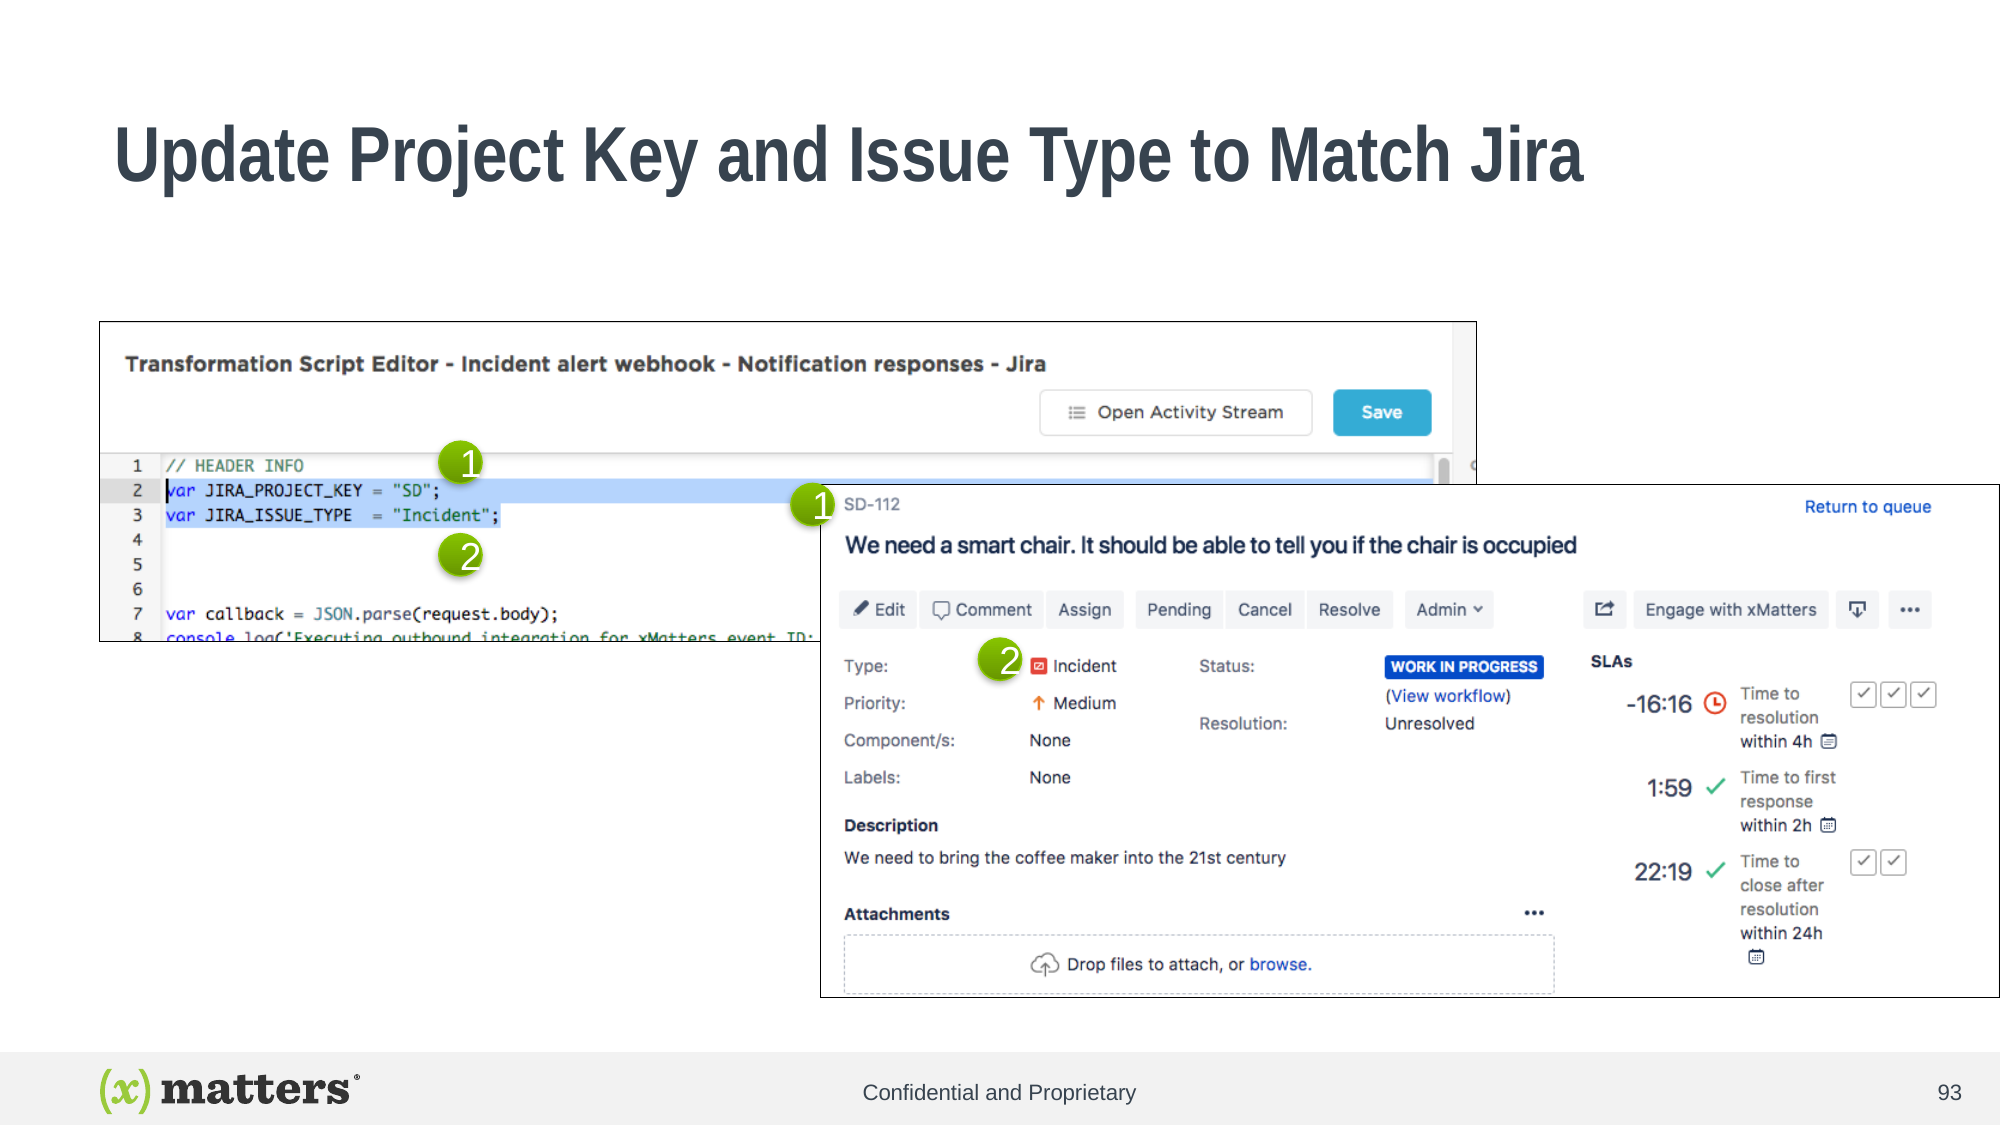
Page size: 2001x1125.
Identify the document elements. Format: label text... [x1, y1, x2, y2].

slide_number 93 [1899, 1060, 2000, 1123]
title Update Project Key and Issue Type to Match Jira [99, 72, 1900, 230]
footer Confidential and Proprietary [683, 1060, 1317, 1123]
picture [99, 321, 2000, 998]
